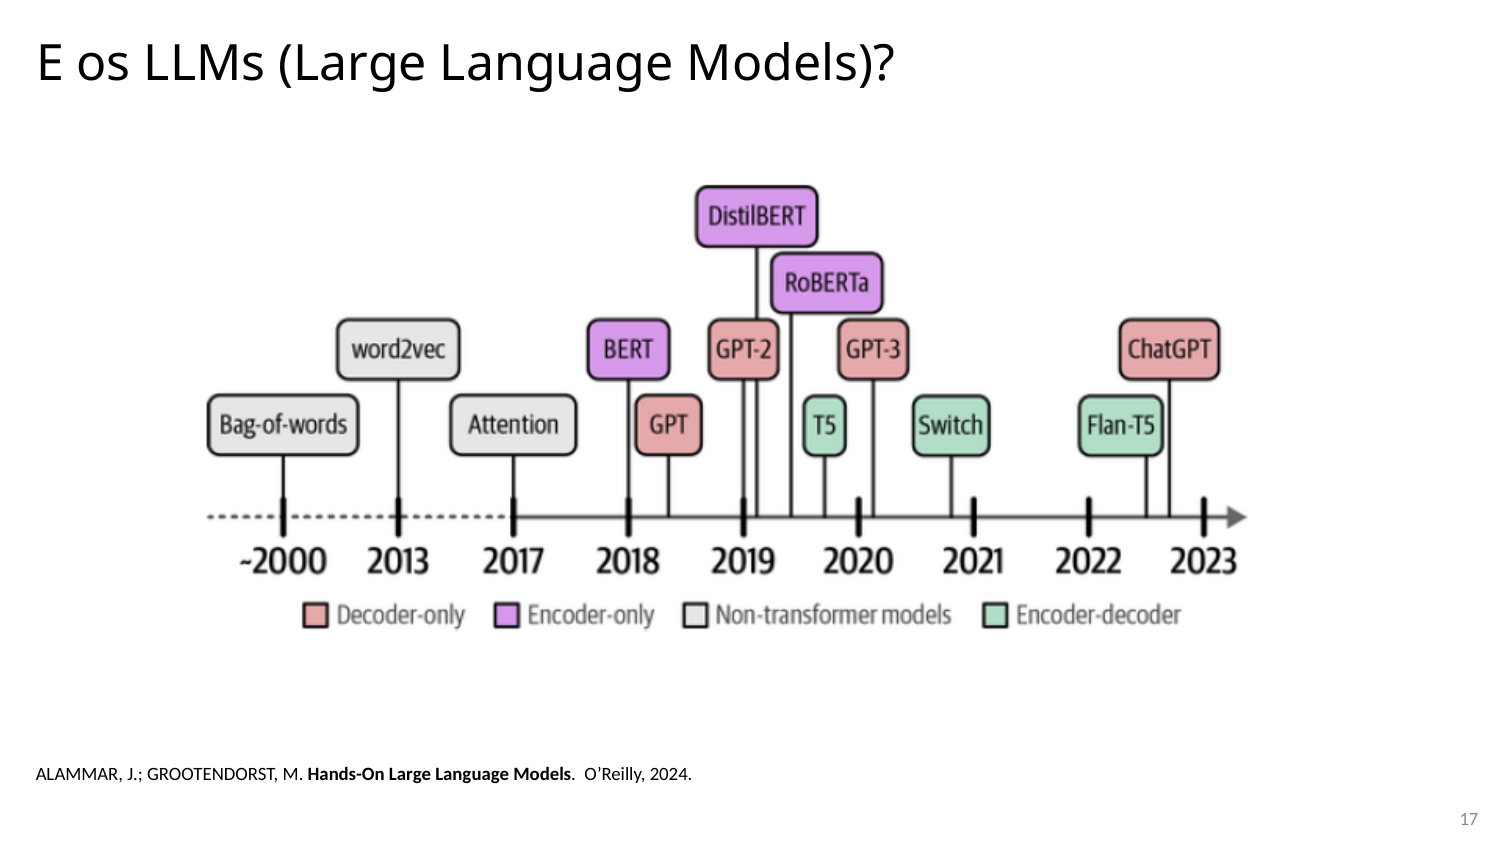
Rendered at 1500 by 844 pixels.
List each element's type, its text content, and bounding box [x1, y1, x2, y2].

picture [149, 165, 1351, 635]
title E os LLMs (Large Language Models)? [21, 5, 1169, 124]
text_box ALAMMAR, J.; GROOTENDORST, M. Hands-On Large Language Models. O’Reilly, 2024. [21, 753, 1060, 792]
slide_number 17 [1403, 791, 1494, 844]
